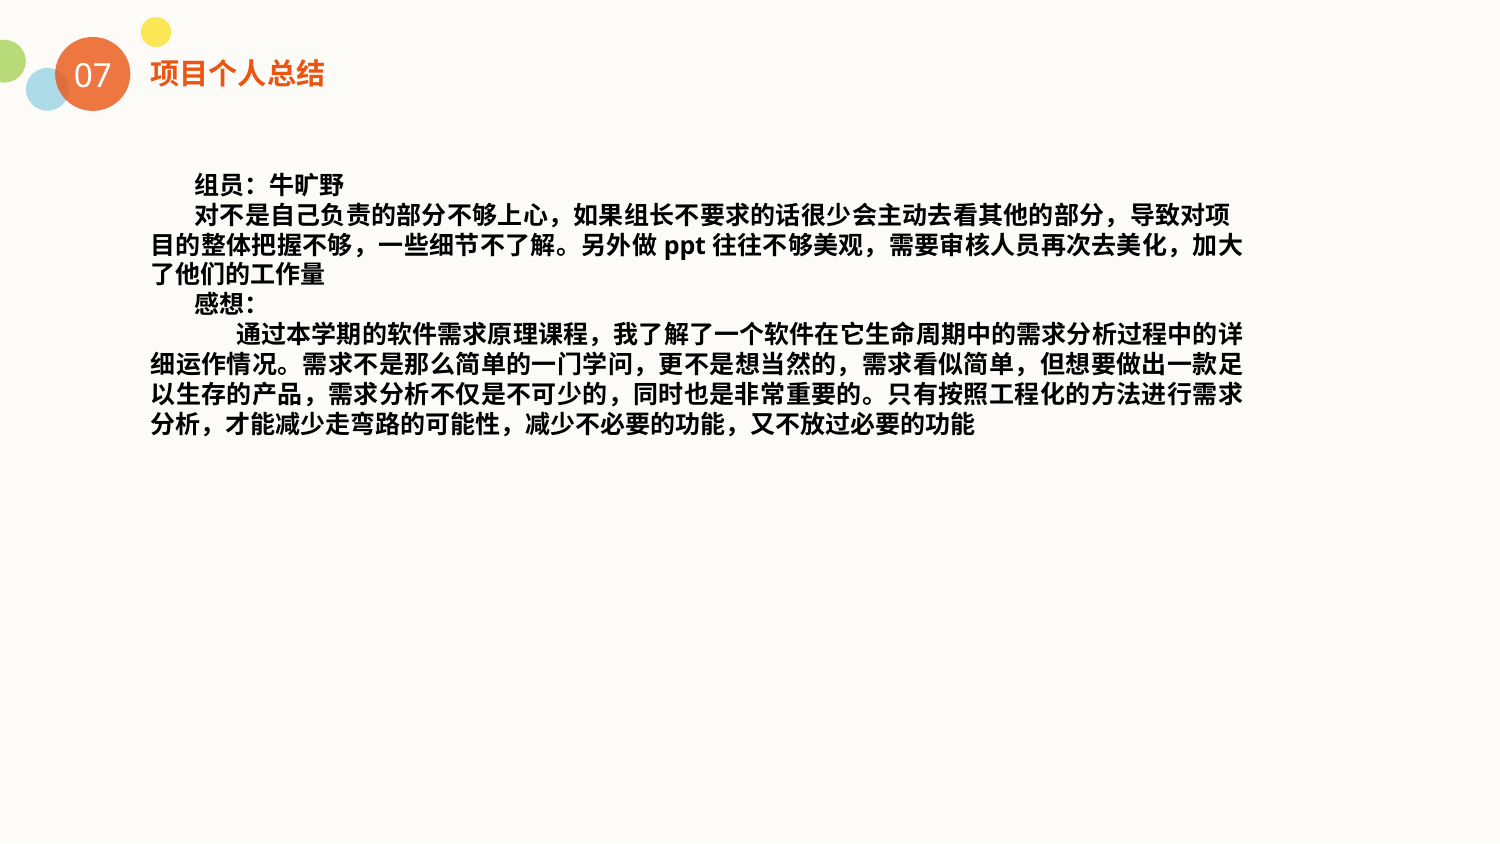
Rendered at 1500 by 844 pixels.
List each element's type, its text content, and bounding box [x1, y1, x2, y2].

text_box 07 [65, 53, 121, 94]
text_box [140, 17, 172, 48]
text_box [25, 67, 66, 111]
text_box 组员：牛旷野 对不是自己负责的部分不够上心，如果组长不要求的话很少会主动去看其他的部分，导致对项 目的整体把握不够，一些细节不了解。另外做ppt往往不够美观，需要审核人员再次去美化，加大了他们的工作量 感想： 通过本学期的软件需求原理课程，我了解了一个软件在它生命周期中的需求分析过程中的详细运作情况。需求不是那么简单的一门学问，更不是想当然的，需求看似简单，但想要做出一款足以生存的产品，需求分析不仅是不可少的，同时也是非常重要的。只有按照工程化的方法进行需求分析，才能减少走弯路的可能性，减少不必要的功能，又不放过必要的功能 [135, 161, 1258, 506]
text_box [55, 36, 131, 111]
text_box [0, 39, 26, 83]
text_box 项目个人总结 [150, 55, 606, 91]
